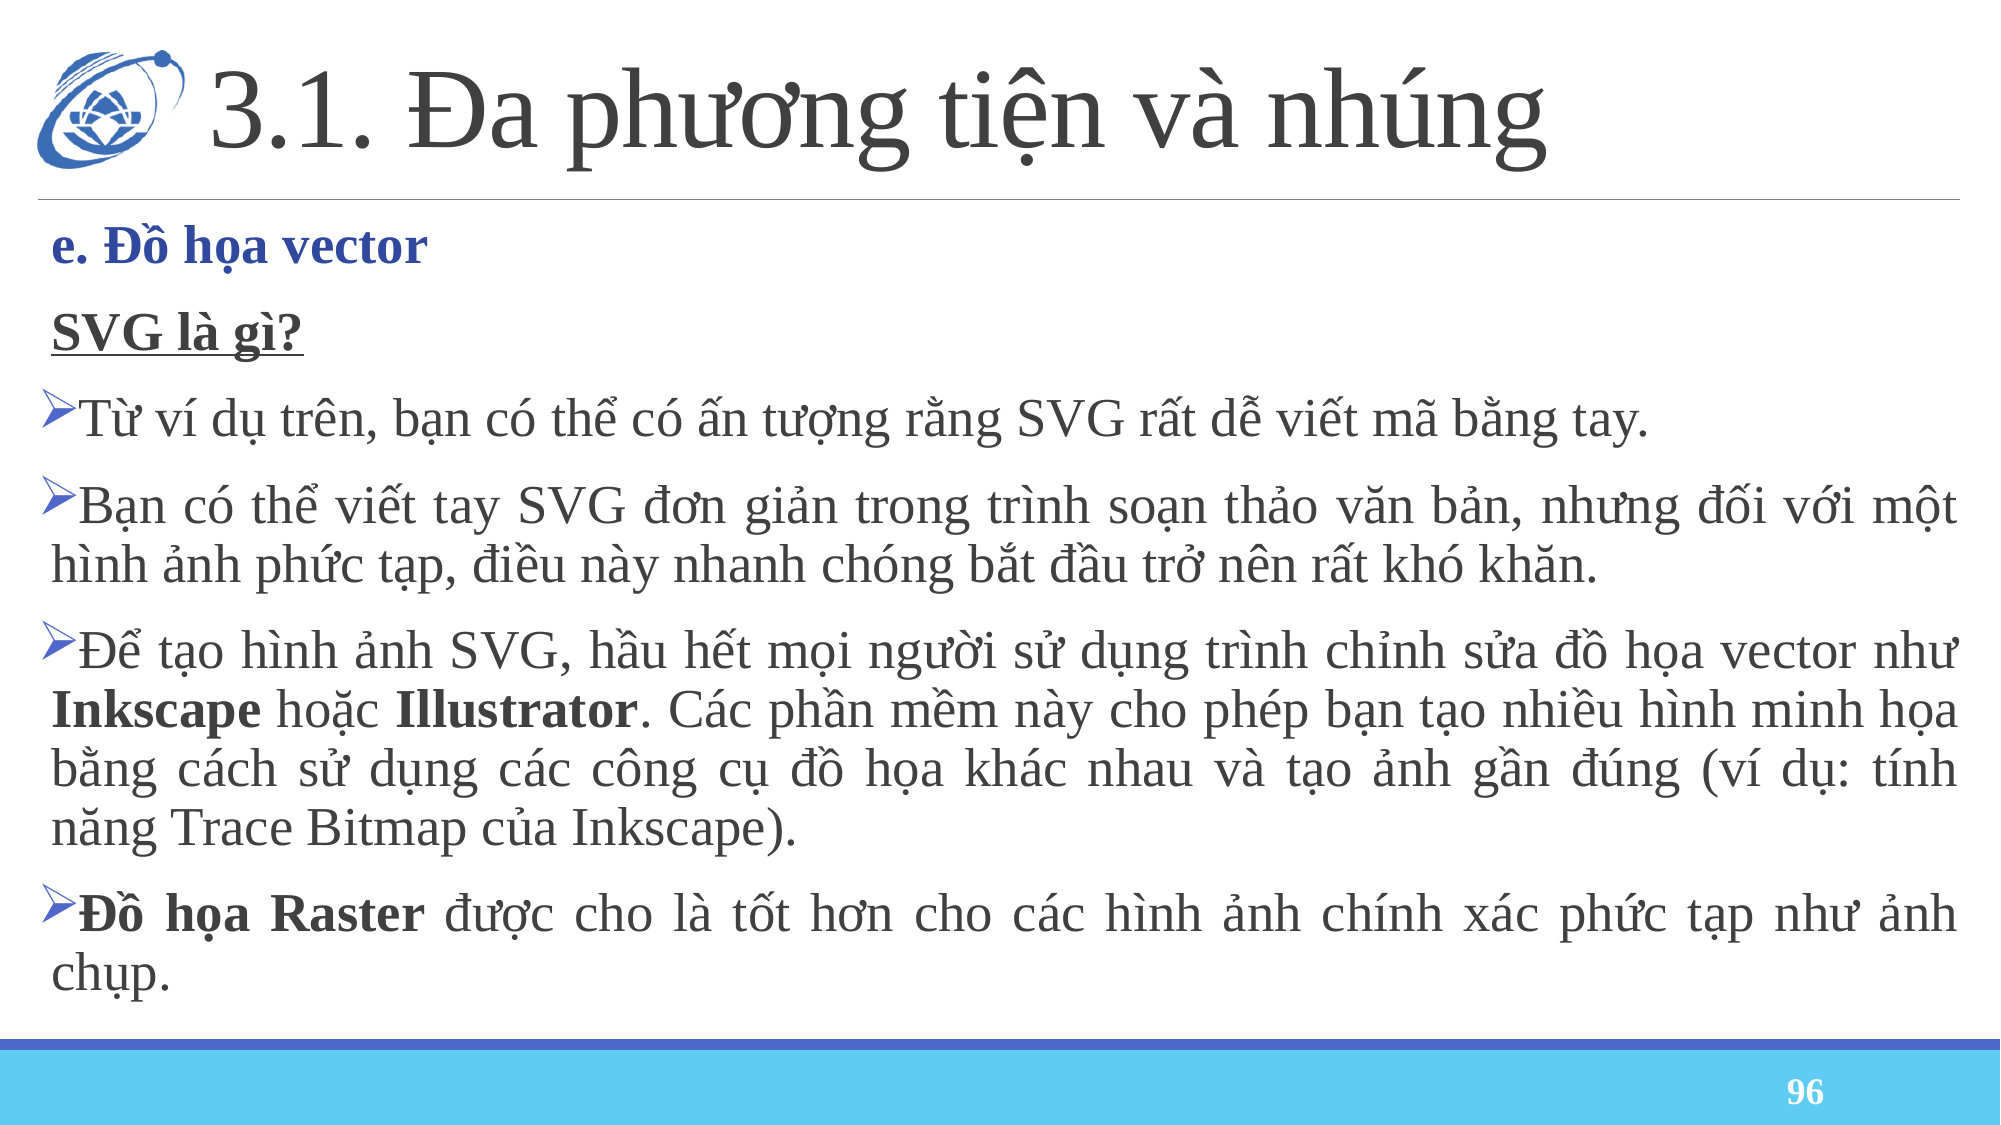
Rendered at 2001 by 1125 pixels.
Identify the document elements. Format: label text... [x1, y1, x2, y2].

picture [37, 34, 185, 183]
list e. Đồ họa vector SVG là gì? Từ ví dụ trên, bạn có thể có ấn tượng rằng SVG rất dễ viết mã bằng tay. Bạn có thể viết tay SVG đơn giản trong trình soạn thảo văn bản, nhưng đối với một hình ảnh phức tạp, điều này nhanh chóng bắt đầu trở nên rất khó khăn. Để tạo hình ảnh SVG, hầu hết mọi người sử dụng trình chỉnh sửa đồ họa vector như Inkscape hoặc Illustrator. Các phần mềm này cho phép bạn tạo nhiều hình minh họa bằng cách sử dụng các công cụ đồ họa khác nhau và tạo ảnh gần đúng (ví dụ: tính năng Trace Bitmap của Inkscape). Đồ họa Raster được cho là tốt hơn cho các hình ảnh chính xác phức tạp như ảnh chụp. [37, 209, 1961, 1011]
slide_number 96 [1624, 1059, 1840, 1120]
title 3.1. Đa phương tiện và nhúng [193, 47, 1961, 192]
